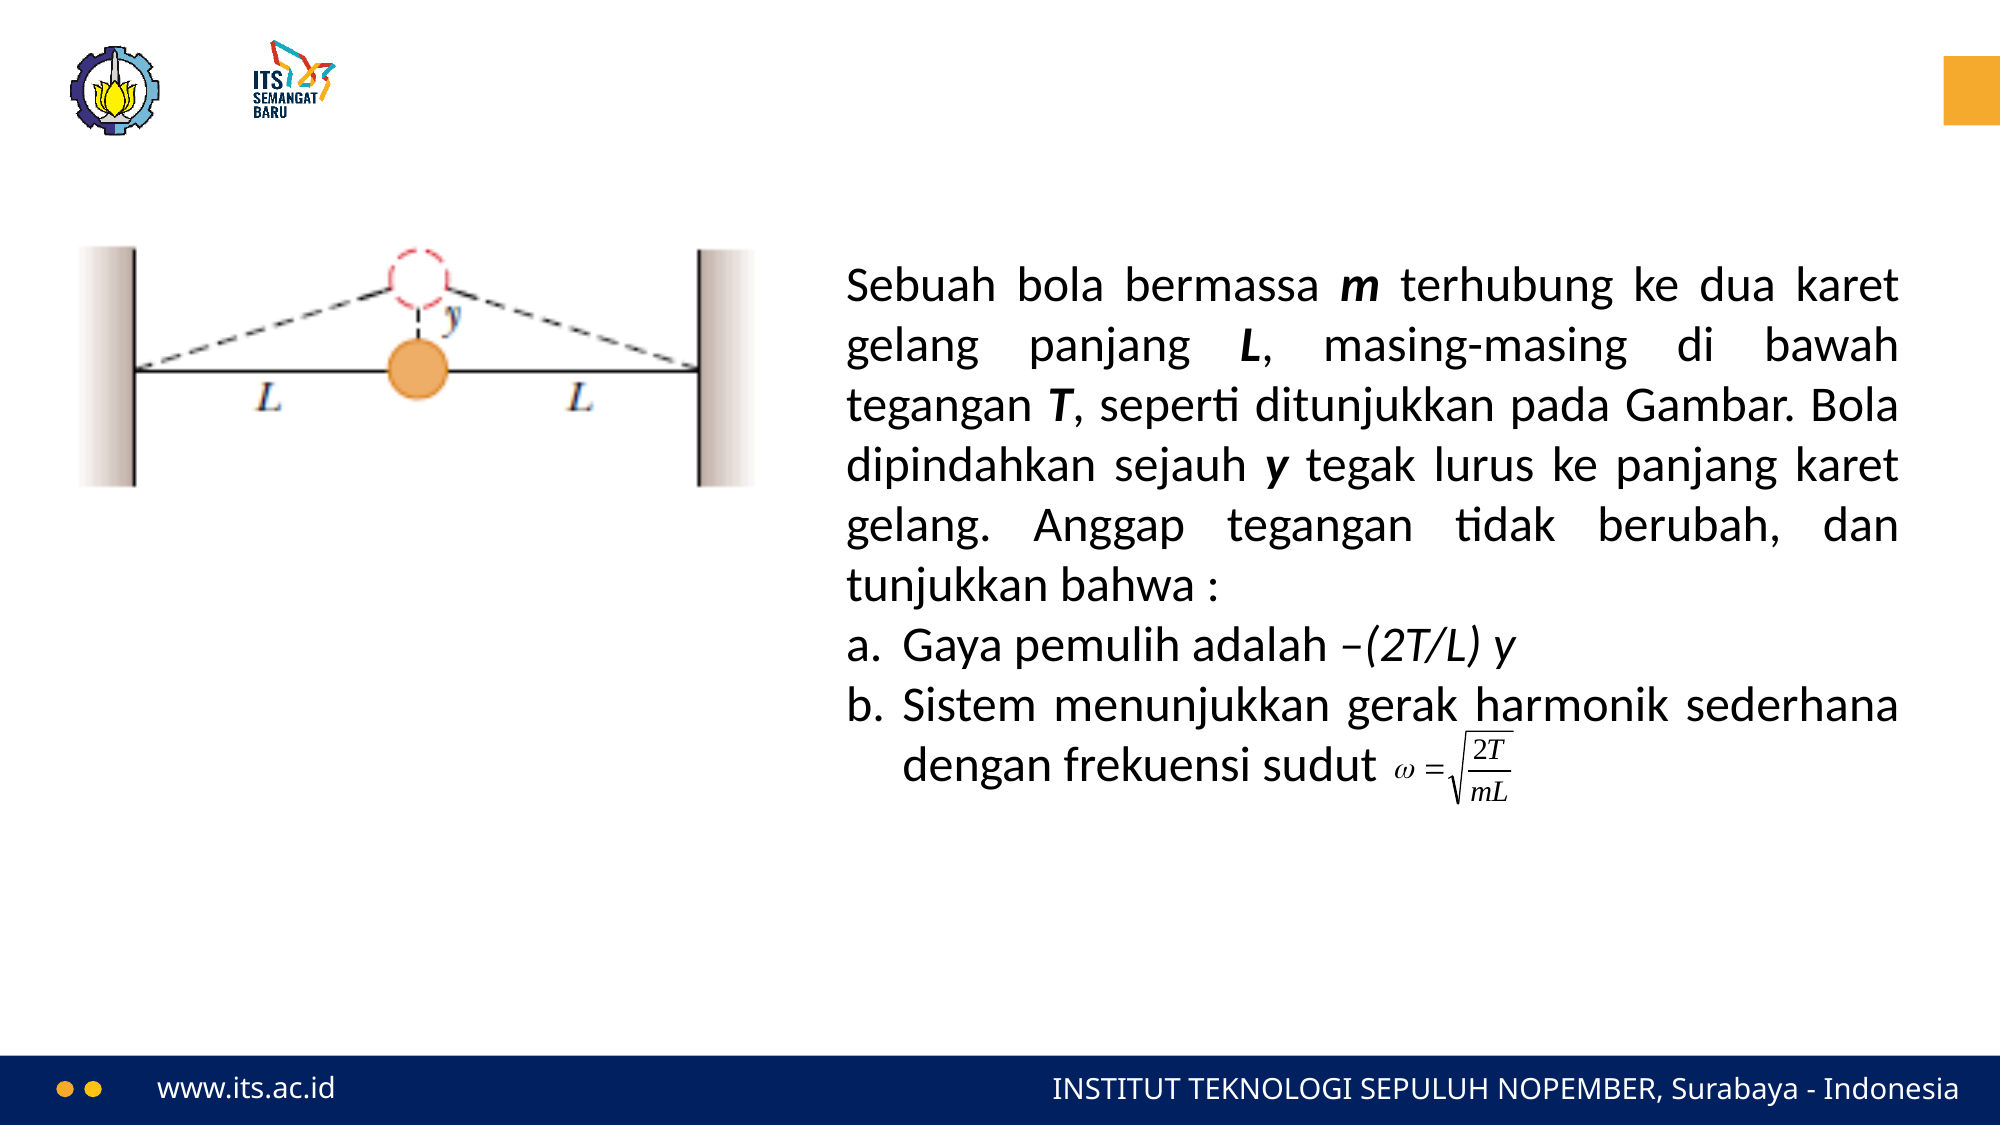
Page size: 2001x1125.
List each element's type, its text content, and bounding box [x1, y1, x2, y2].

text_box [56, 1080, 102, 1098]
picture [243, 27, 346, 130]
text_box [1943, 55, 2000, 126]
text_box www.its.ac.id [142, 1061, 785, 1112]
picture [69, 45, 160, 136]
text_box INSTITUT TEKNOLOGI SEPULUH NOPEMBER, Surabaya - Indonesia [886, 1062, 1976, 1113]
picture [55, 216, 791, 513]
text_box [1390, 723, 1519, 811]
text_box Sebuah bola bermassa m terhubung ke dua karet gelang panjang L, masing-masing di bawah tegangan T, seperti ditunjukkan pada Gambar. Bola dipindahkan sejauh y tegak lurus ke panjang karet gelang. Anggap tegangan tidak berubah, dan tunjukkan bahwa : Gaya pemulih adalah –(2T/L) y Sistem menunjukkan gerak harmonik sederhana dengan frekuensi sudut [831, 243, 1915, 799]
text_box [0, 1055, 2000, 1125]
